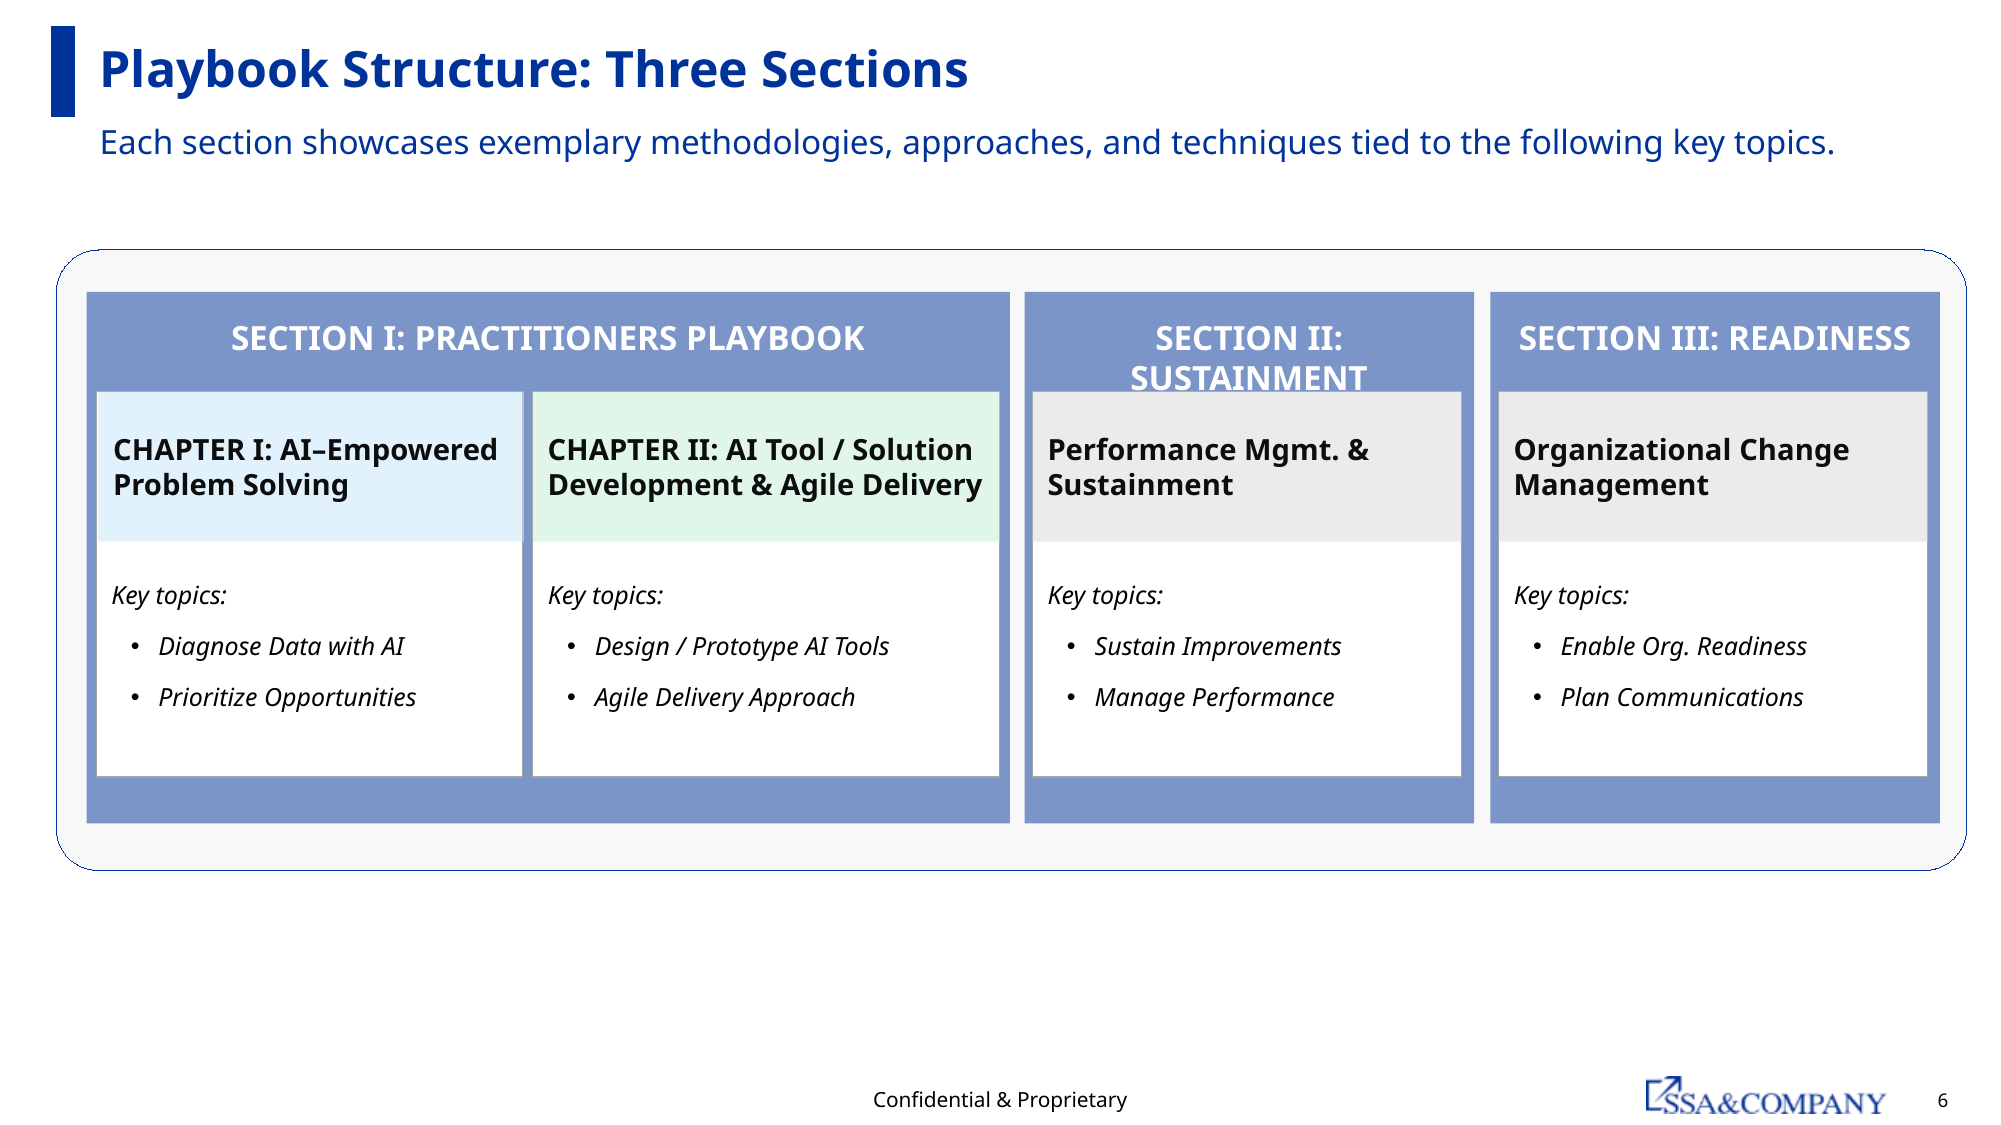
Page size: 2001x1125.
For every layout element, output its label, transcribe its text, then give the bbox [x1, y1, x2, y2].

text_box Key topics: Enable Org. Readiness Plan Communications [1498, 542, 1928, 777]
list Key topics: Design / Prototype AI Tools Agile Delivery Approach [532, 542, 1000, 778]
text_box CHAPTER I: AI–Empowered Problem Solving [98, 391, 525, 542]
text_box Performance Mgmt. & Sustainment [1032, 391, 1462, 542]
list Each section showcases exemplary methodologies, approaches, and techniques tied to the following key topics. [84, 114, 1951, 156]
picture [1646, 1076, 1887, 1114]
text_box SECTION II: SUSTAINMENT [1024, 291, 1475, 824]
text_box SECTION III: READINESS [1490, 291, 1940, 824]
title Playbook Structure: Three Sections [84, 33, 1951, 110]
text_box CHAPTER II: AI Tool / Solution Development & Agile Delivery [532, 391, 1000, 542]
text_box [56, 249, 1967, 871]
text_box SECTION I: PRACTITIONERS PLAYBOOK [86, 291, 1010, 824]
list Key topics: Diagnose Data with AI Prioritize Opportunities [96, 391, 523, 778]
text_box Organizational Change Management [1498, 391, 1928, 542]
list Key topics: Sustain Improvements Manage Performance [1032, 542, 1462, 778]
footer Confidential & Proprietary [662, 1081, 1338, 1120]
